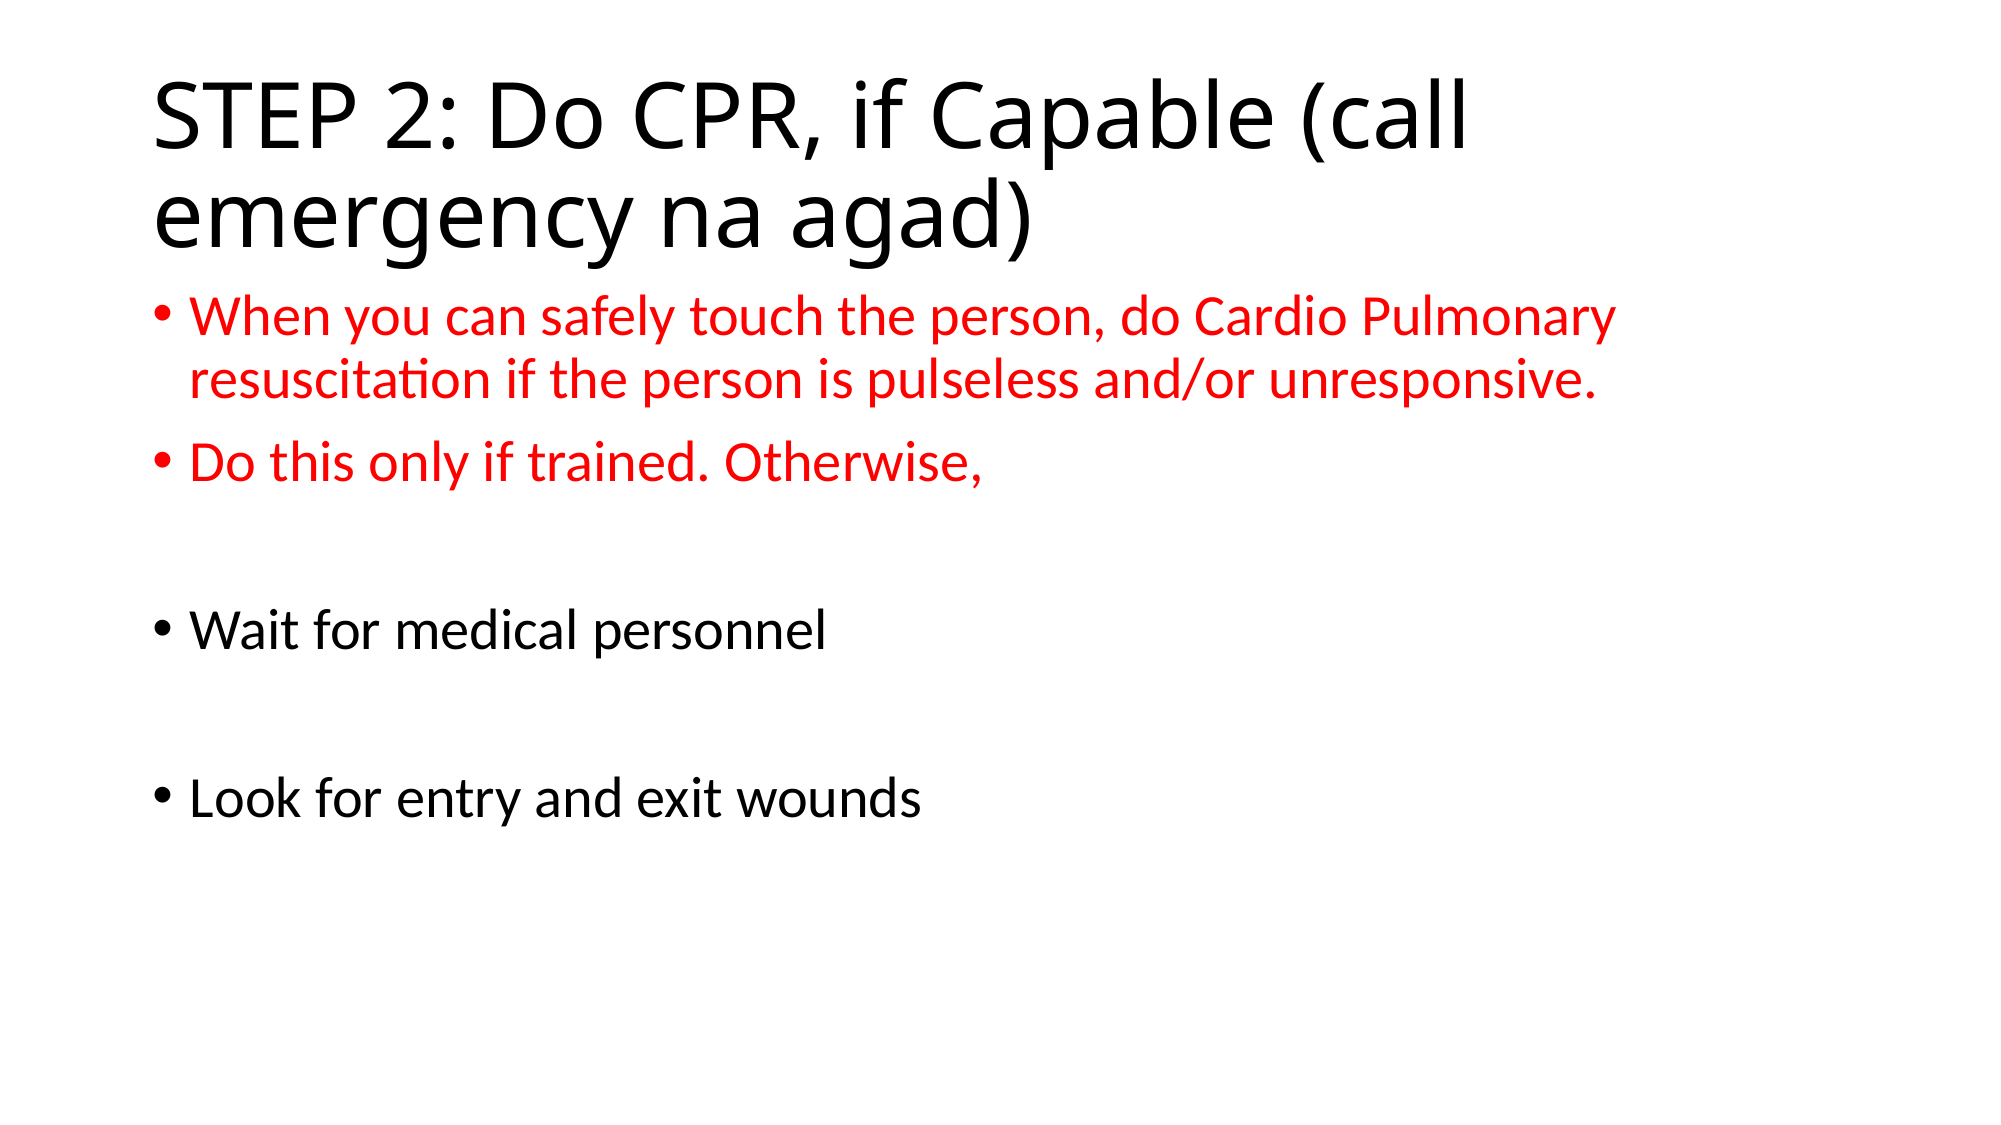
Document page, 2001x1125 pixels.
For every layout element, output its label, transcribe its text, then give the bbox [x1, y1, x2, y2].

title STEP 2: Do CPR, if Capable (call emergency na agad) [137, 59, 1863, 277]
list When you can safely touch the person, do Cardio Pulmonary resuscitation if the person is pulseless and/or unresponsive. Do this only if trained. Otherwise, Wait for medical personnel Look for entry and exit wounds [137, 277, 1863, 992]
